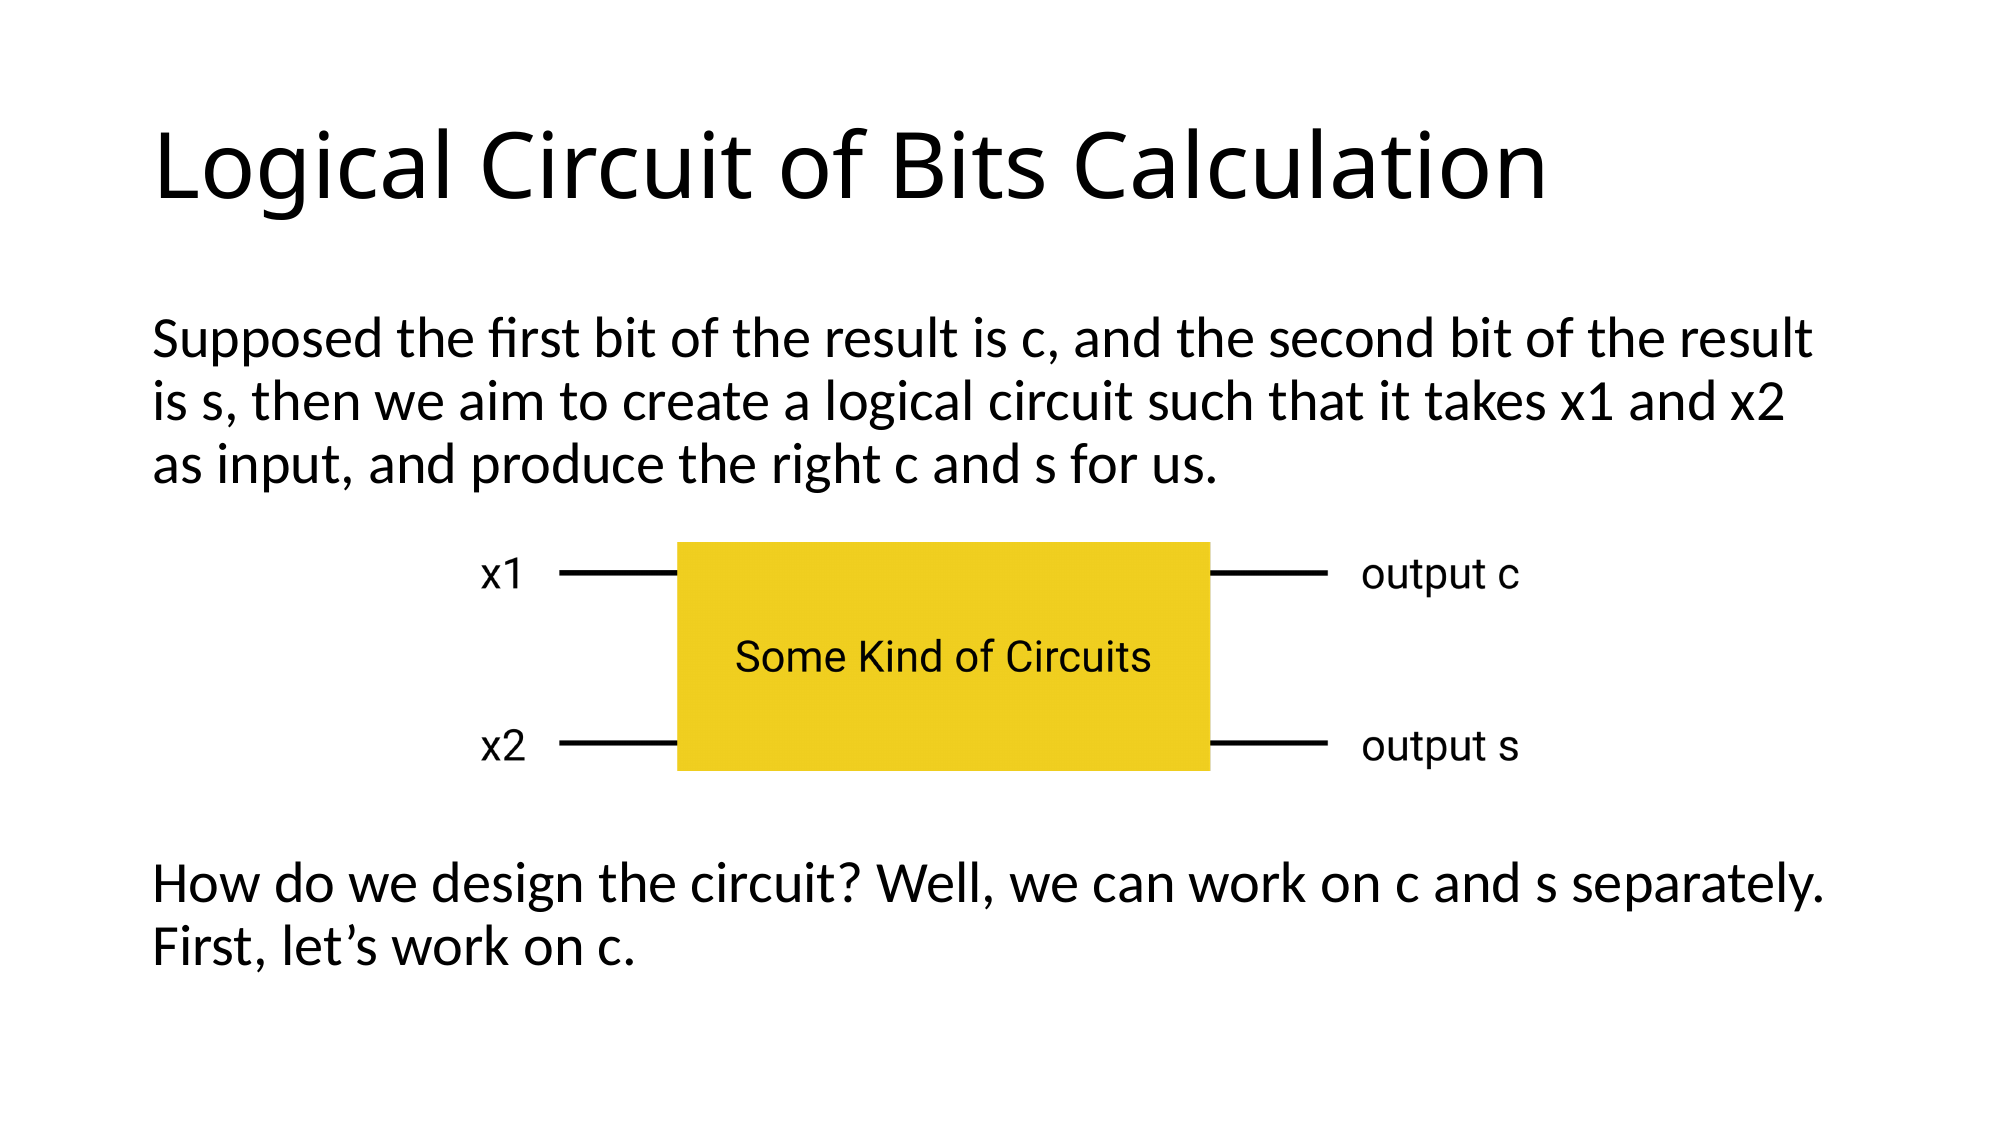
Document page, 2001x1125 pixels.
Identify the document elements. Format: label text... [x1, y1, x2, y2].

picture [480, 542, 1520, 771]
title Logical Circuit of Bits Calculation [137, 59, 1863, 278]
list Supposed the first bit of the result is c, and the second bit of the result is s, then we aim to create a logical circuit such that it takes x1 and x2 as input, and produce the right c and s for us. How do we design the circuit? Well, we can work on c and s separately. First, let’s work on c. [137, 299, 1863, 1014]
